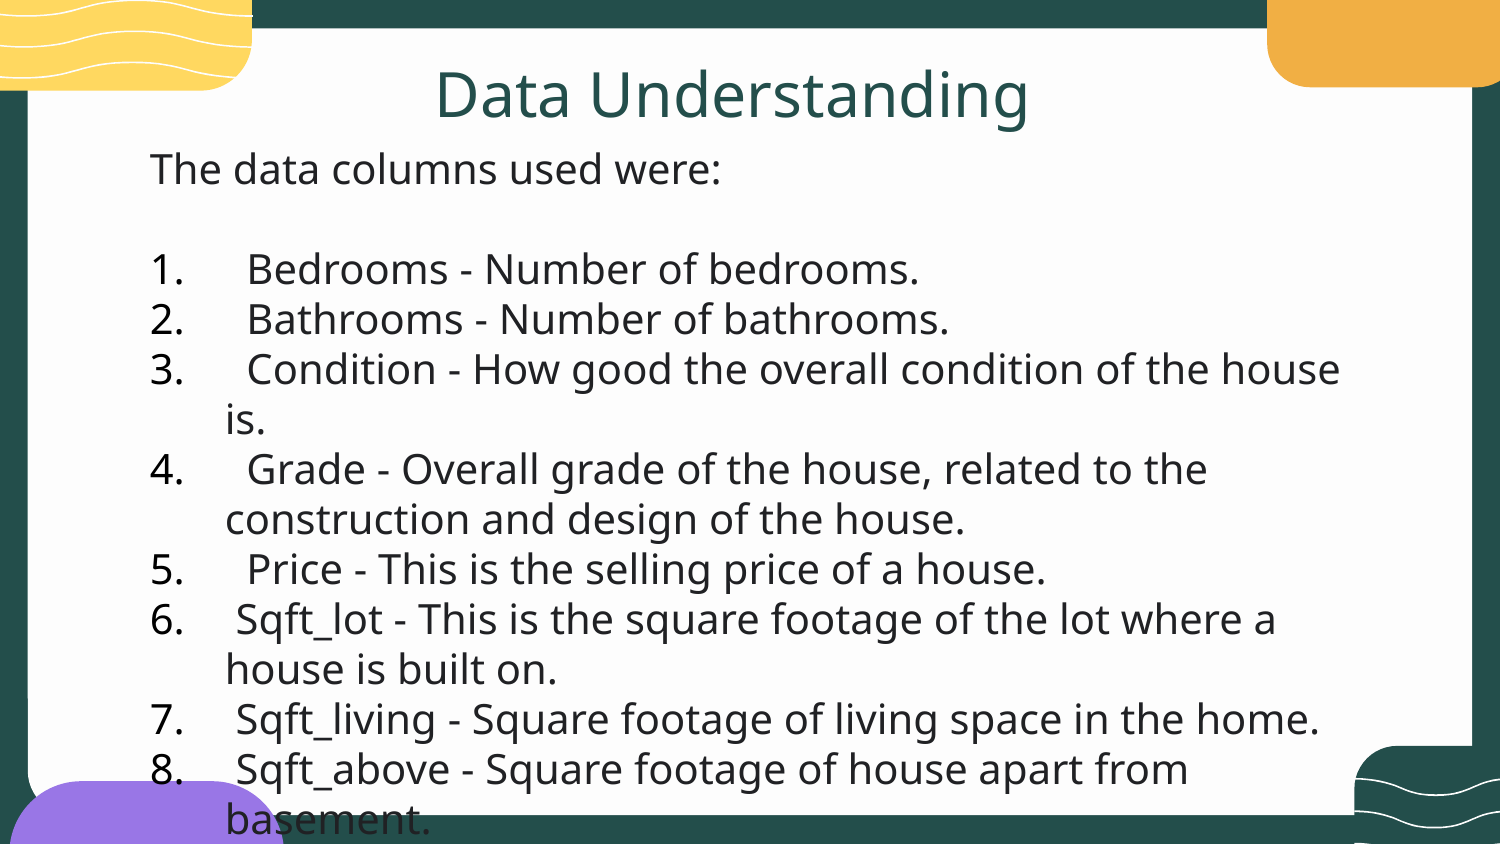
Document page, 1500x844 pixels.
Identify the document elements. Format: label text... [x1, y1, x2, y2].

title Data Understanding [101, 39, 1365, 136]
text_box The data columns used were: Bedrooms - Number of bedrooms. Bathrooms - Number of bathrooms. Condition - How good the overall condition of the house is. Grade - Overall grade of the house, related to the construction and design of the house. Price - This is the selling price of a house. Sqft_lot - This is the square footage of the lot where a house is built on. Sqft_living - Square footage of living space in the home. Sqft_above - Square footage of house apart from basement. [135, 135, 1399, 844]
